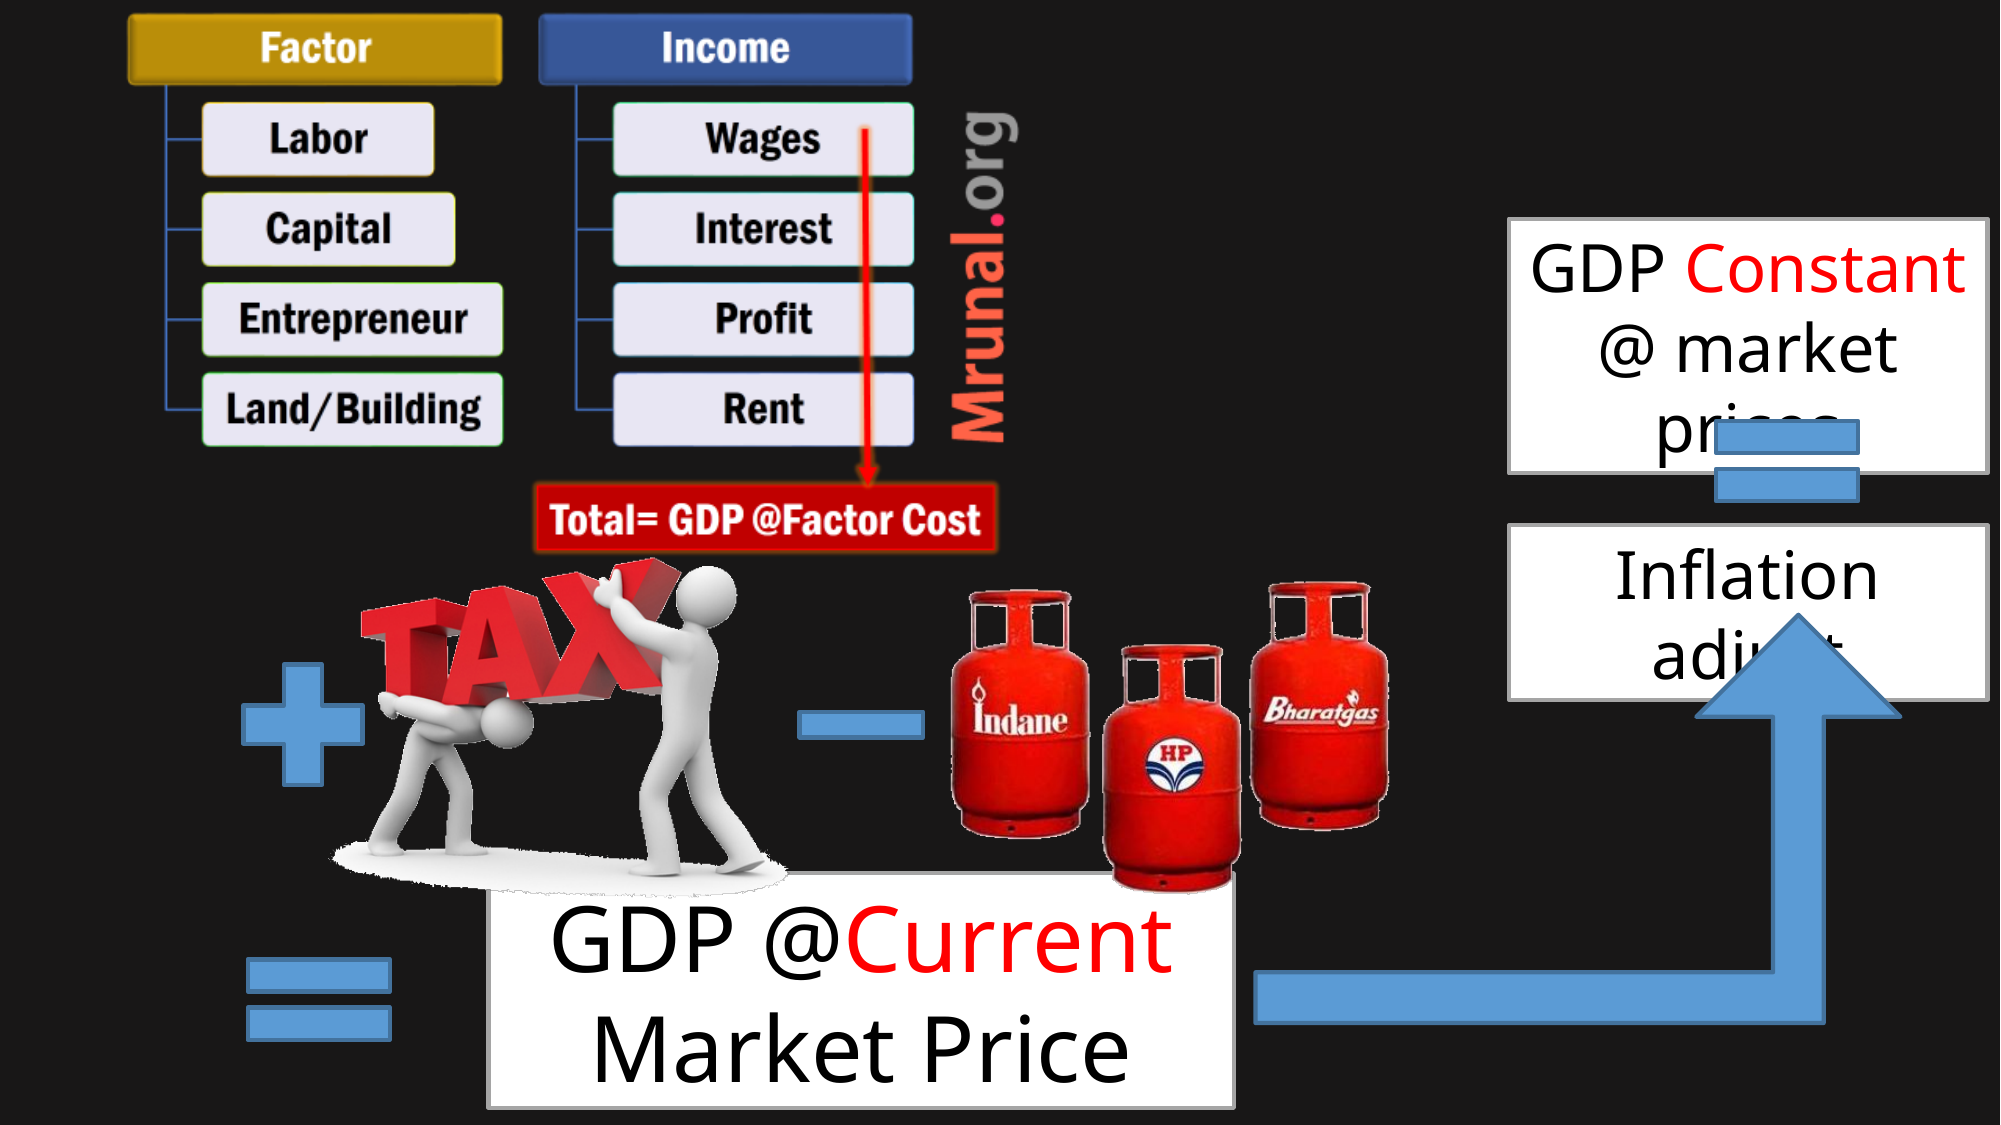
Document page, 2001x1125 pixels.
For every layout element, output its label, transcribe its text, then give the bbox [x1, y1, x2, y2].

text_box [799, 710, 925, 740]
text_box [241, 662, 321, 787]
text_box [246, 1005, 392, 1042]
text_box GDP @Current Market Price [486, 871, 1236, 1110]
picture [22, 0, 1024, 910]
text_box [1714, 419, 1860, 455]
text_box [246, 957, 392, 994]
picture [945, 569, 1394, 910]
text_box GDP Constant @ market prices [1507, 217, 1990, 475]
text_box [1714, 467, 1860, 503]
text_box [1253, 612, 1903, 1026]
text_box Inflation adjust [1507, 523, 1990, 702]
